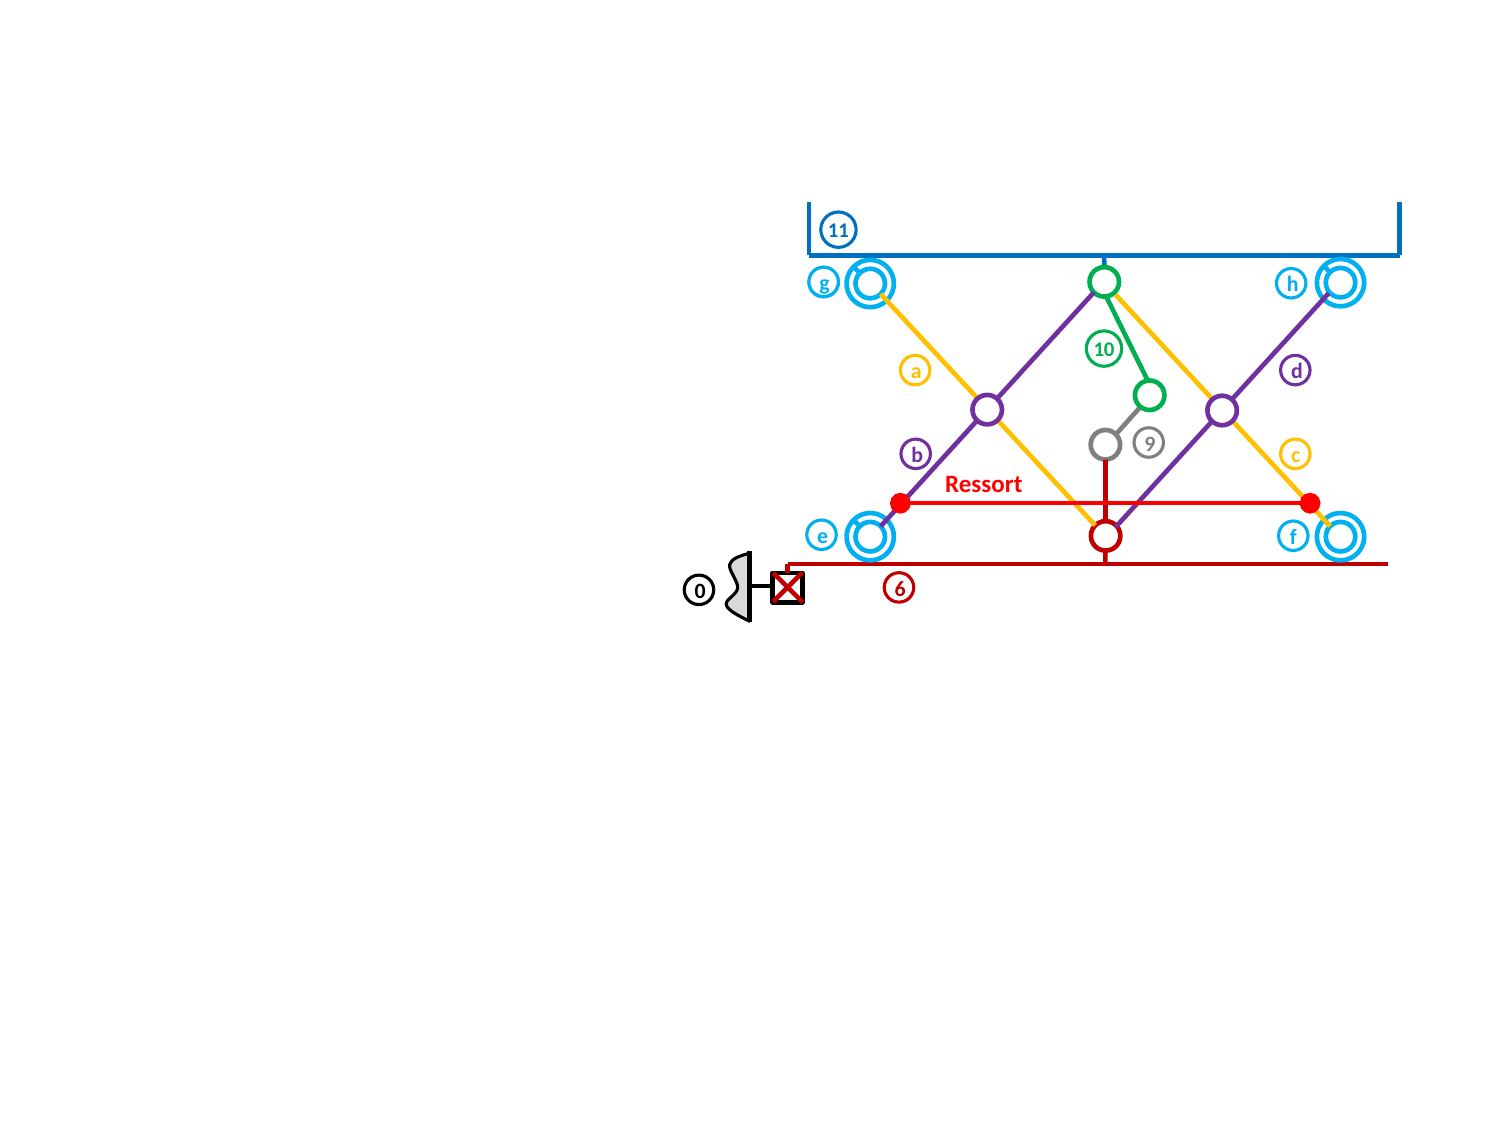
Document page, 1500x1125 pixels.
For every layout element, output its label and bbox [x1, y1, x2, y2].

text_box [683, 201, 1400, 622]
